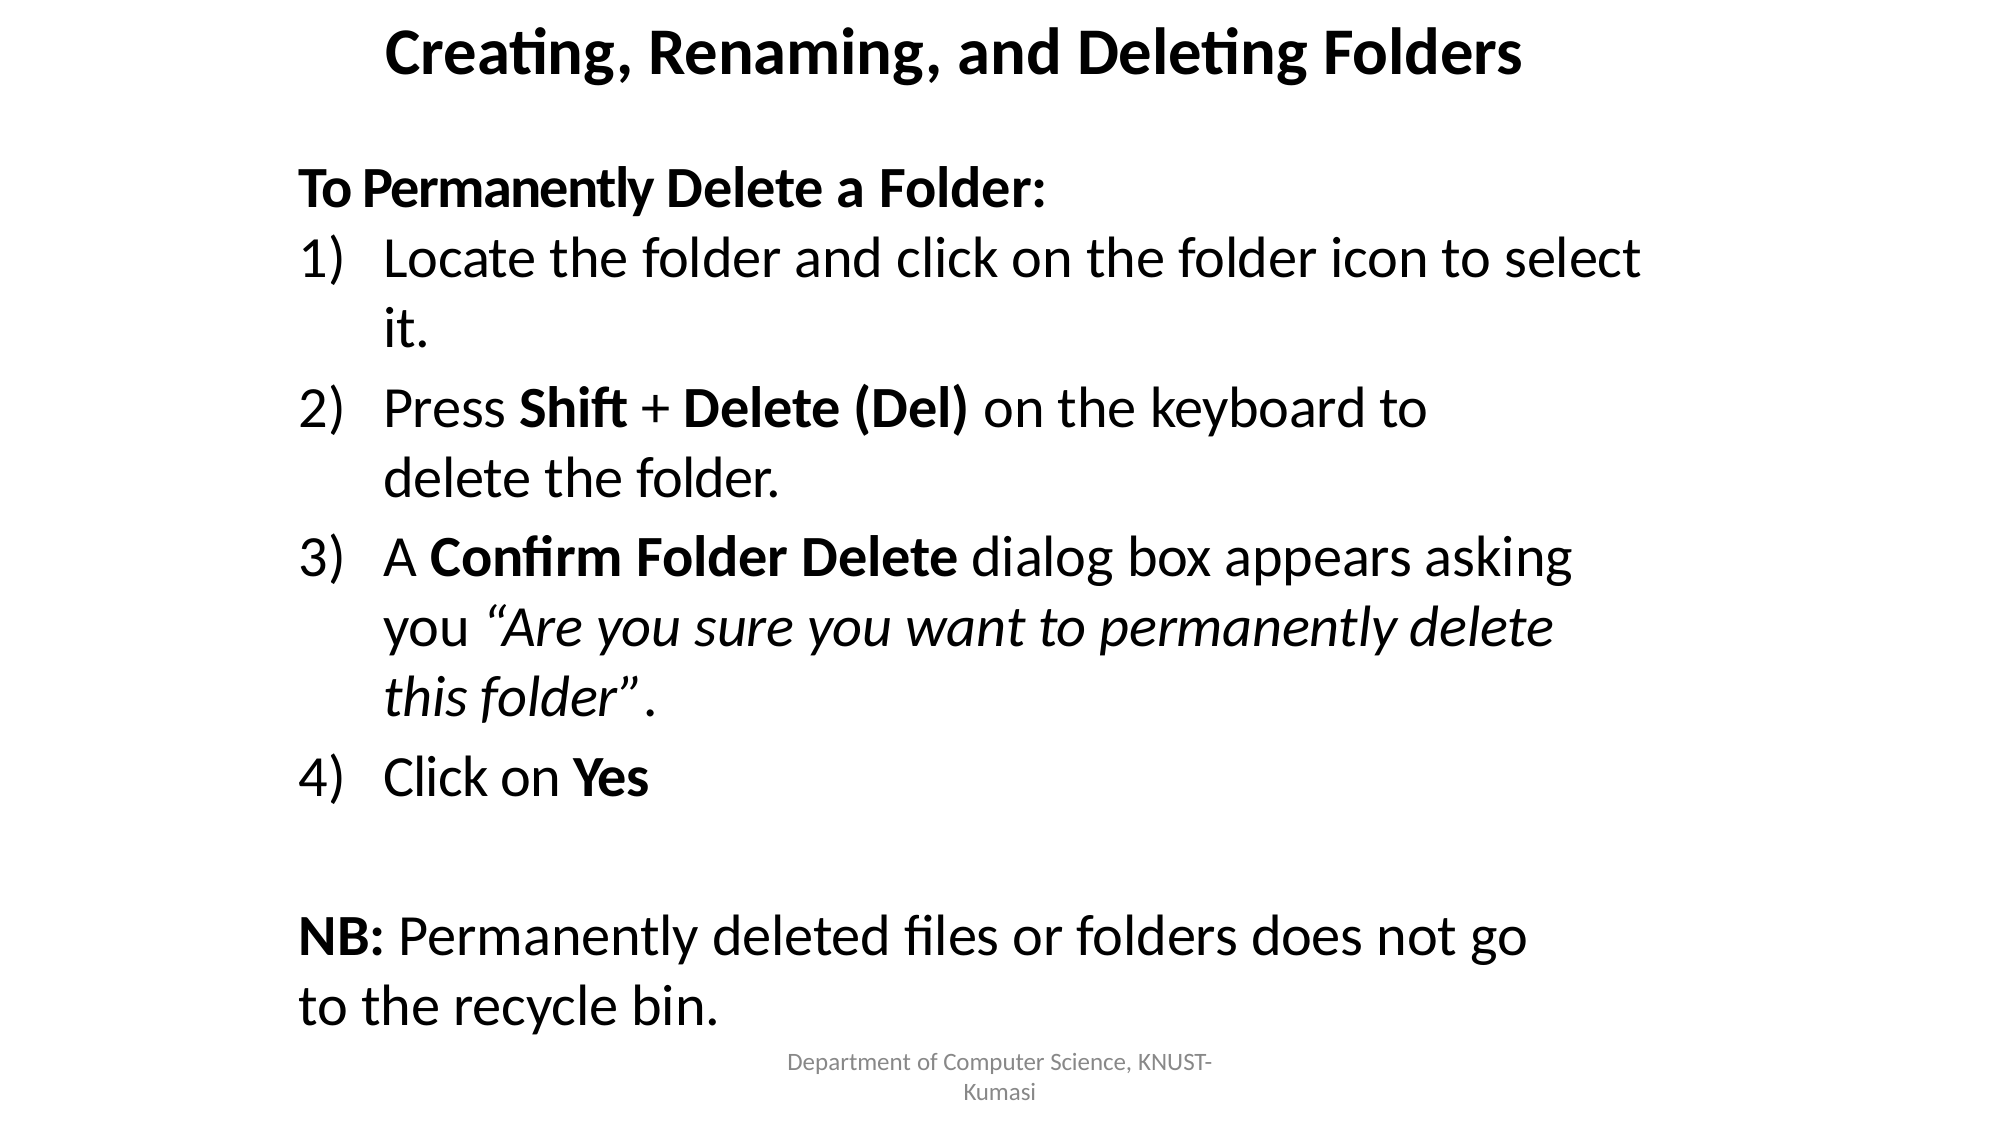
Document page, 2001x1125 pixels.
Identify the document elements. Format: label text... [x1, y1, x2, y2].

text_box Creating, Renaming, and Deleting Folders [337, 27, 1570, 95]
text_box To Permanently Delete a Folder: Locate the folder and click on the folder icon to select it. Press Shift + Delete (Del) on the keyboard to delete the folder. A Confirm Folder Delete dialog box appears asking you “Are you sure you want to permanently delete this folder”. Click on Yes NB: Permanently deleted files or folders does not go to the recycle bin. [296, 112, 1663, 1038]
text_box Department of Computer Science, KNUST- Kumasi [783, 1050, 1217, 1106]
